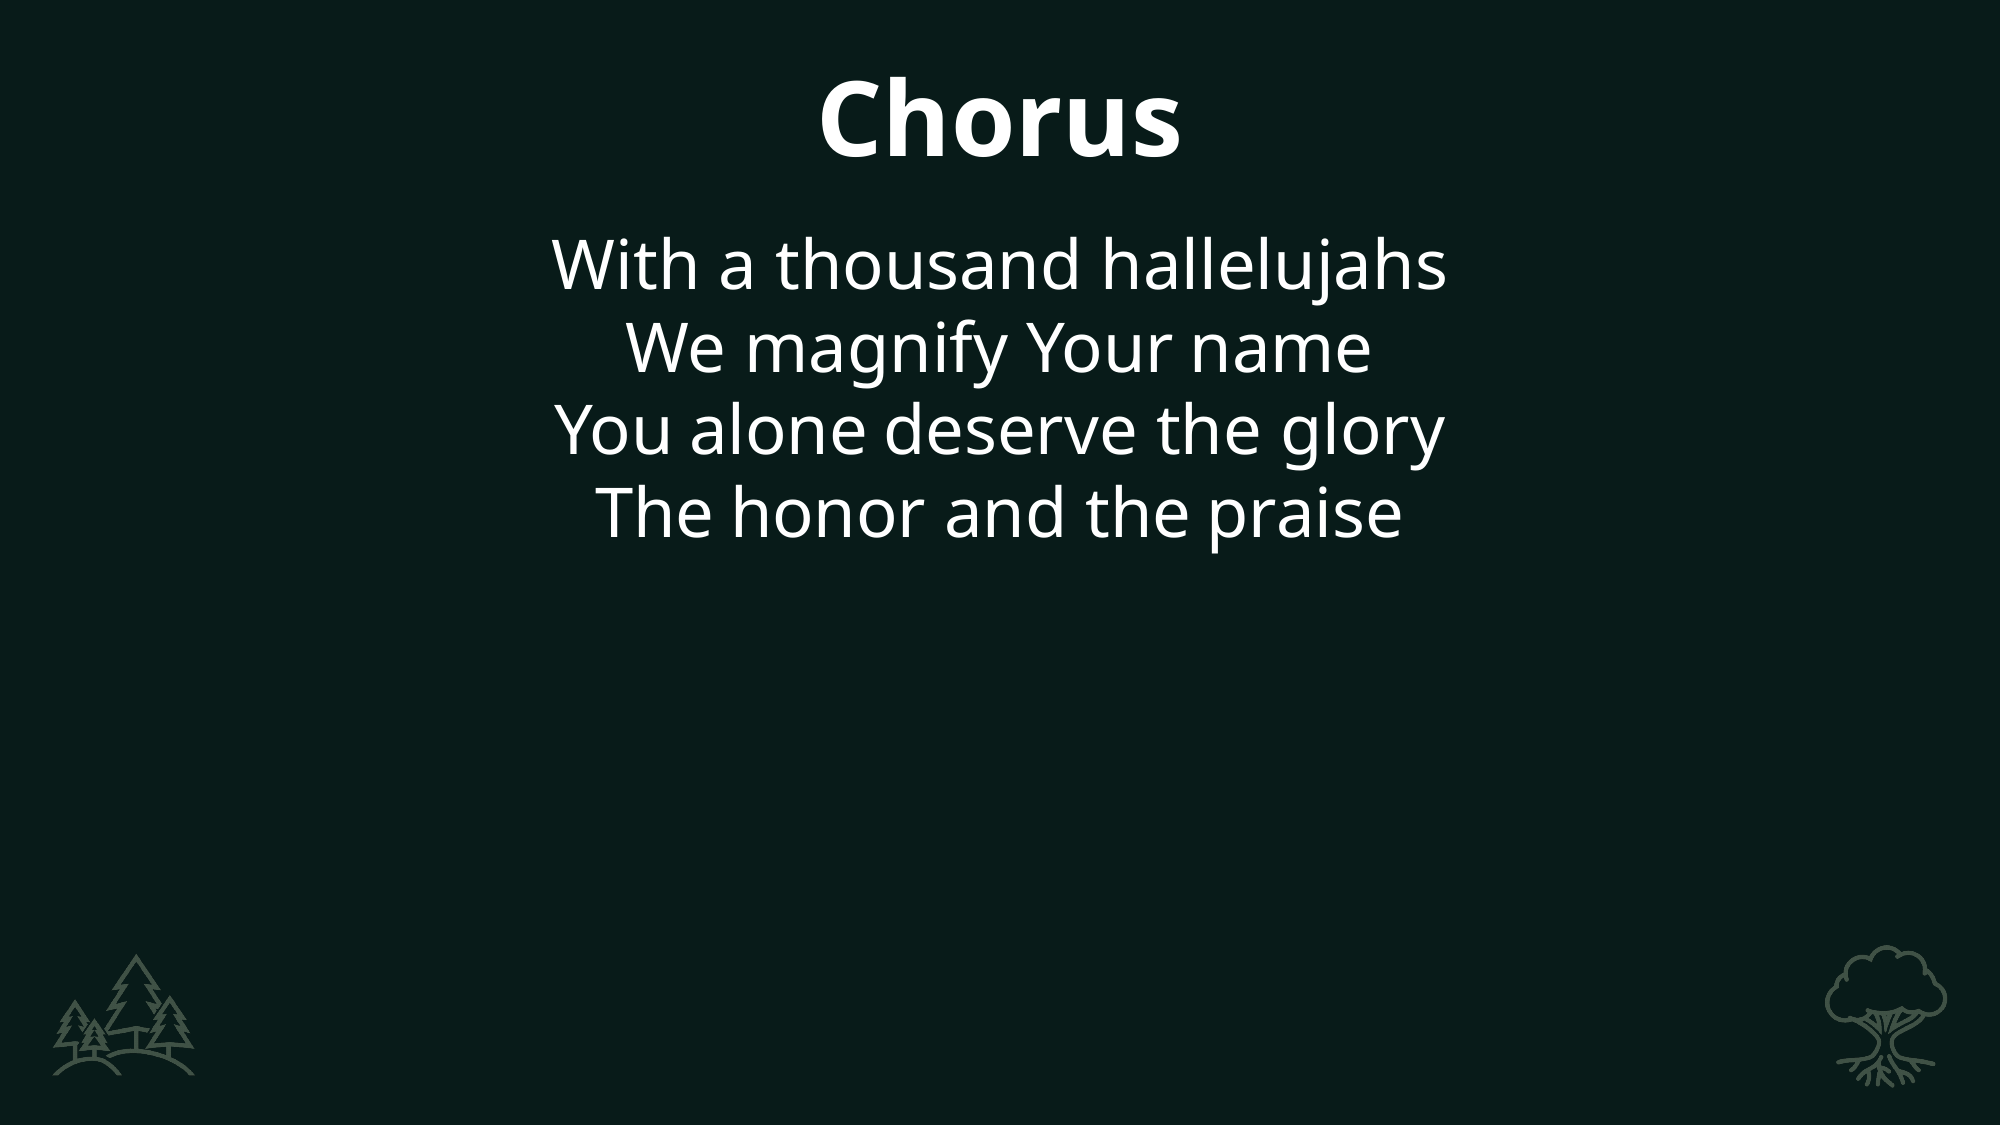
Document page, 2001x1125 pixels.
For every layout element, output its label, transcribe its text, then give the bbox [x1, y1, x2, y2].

text_box Chorus [99, 44, 1900, 185]
text_box With a thousand hallelujahs We magnify Your name You alone deserve the glory The honor and the praise [99, 213, 1900, 641]
picture [1810, 941, 1961, 1092]
picture [48, 941, 199, 1092]
